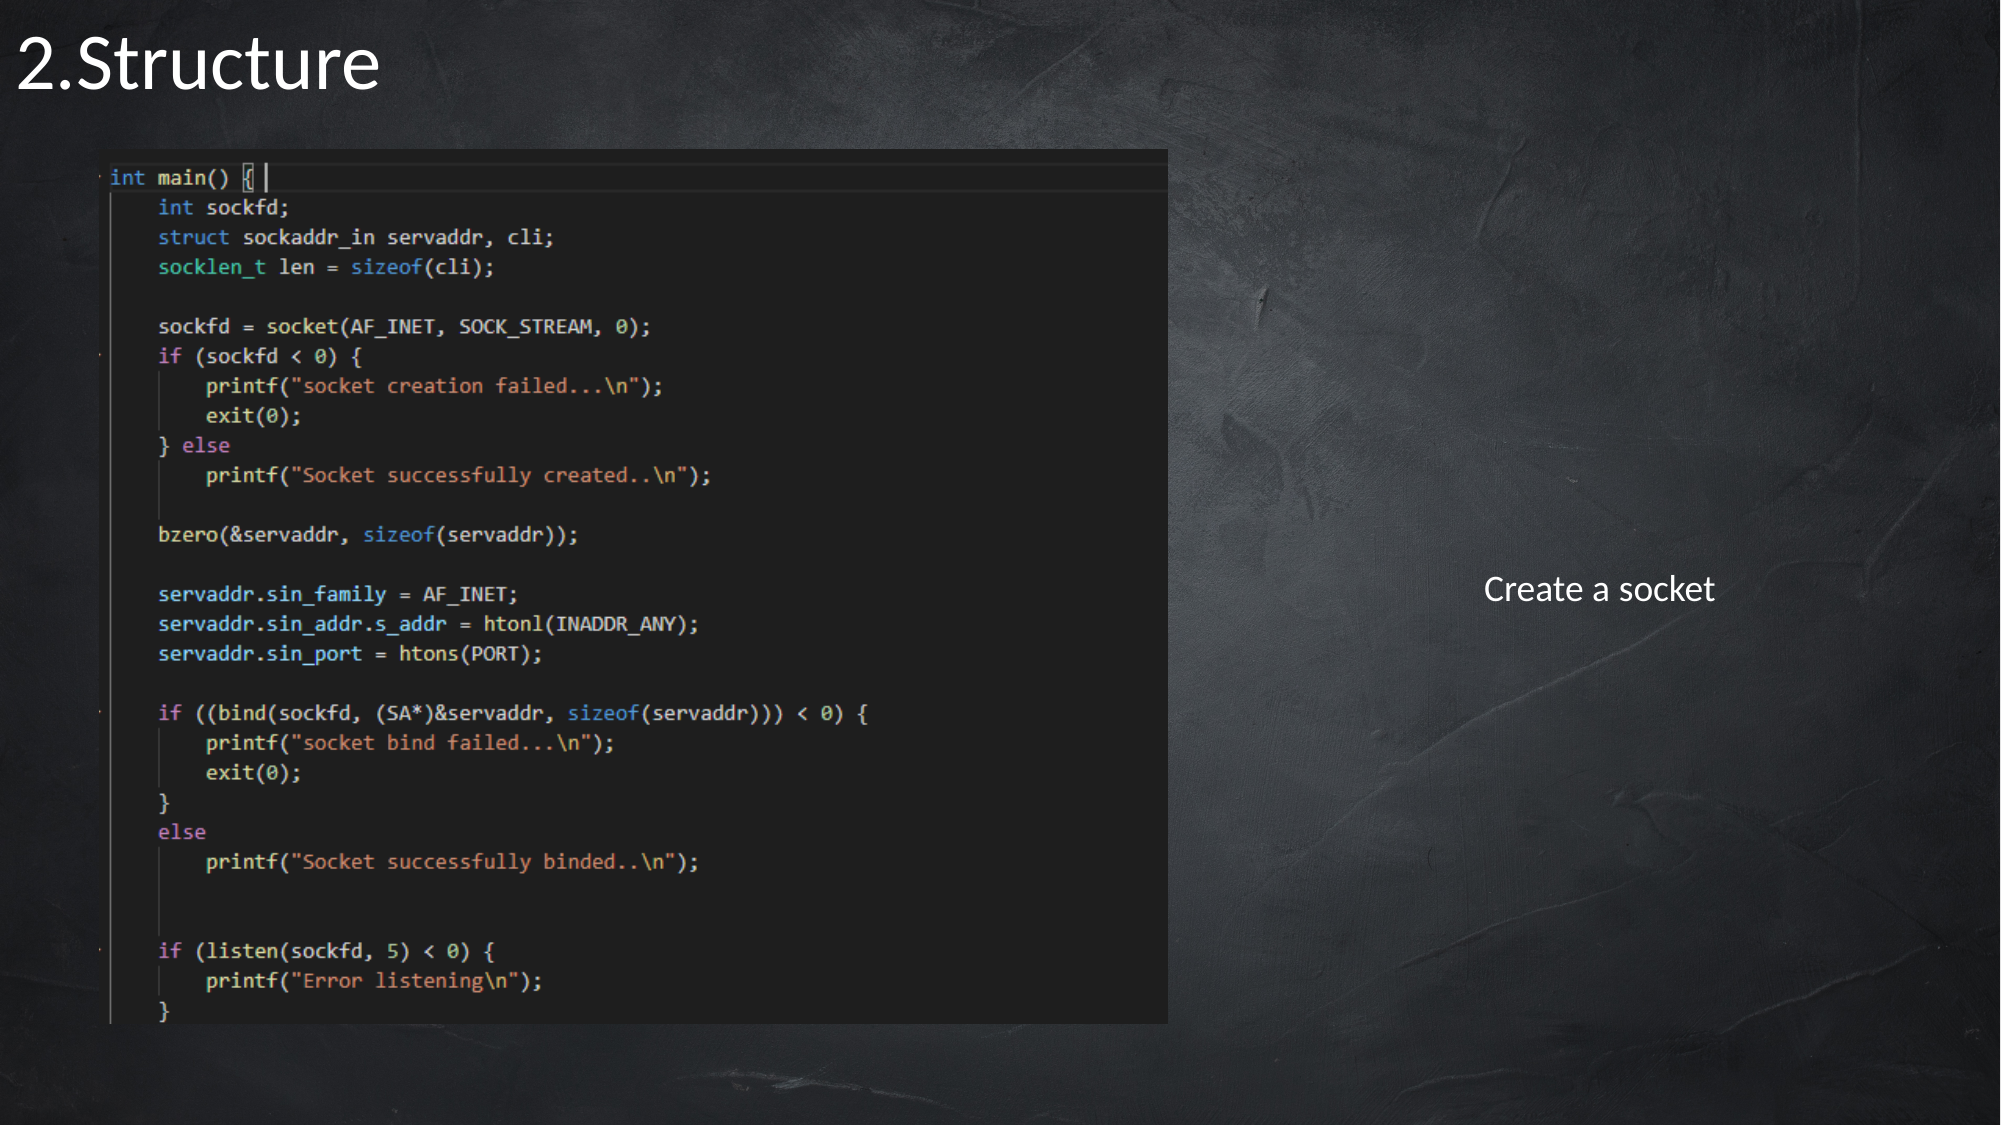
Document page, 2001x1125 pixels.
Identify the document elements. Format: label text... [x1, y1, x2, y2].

title 2.Structure [0, 1, 1800, 114]
text_box Create a socket [1312, 556, 1888, 617]
picture [0, 0, 2001, 1125]
